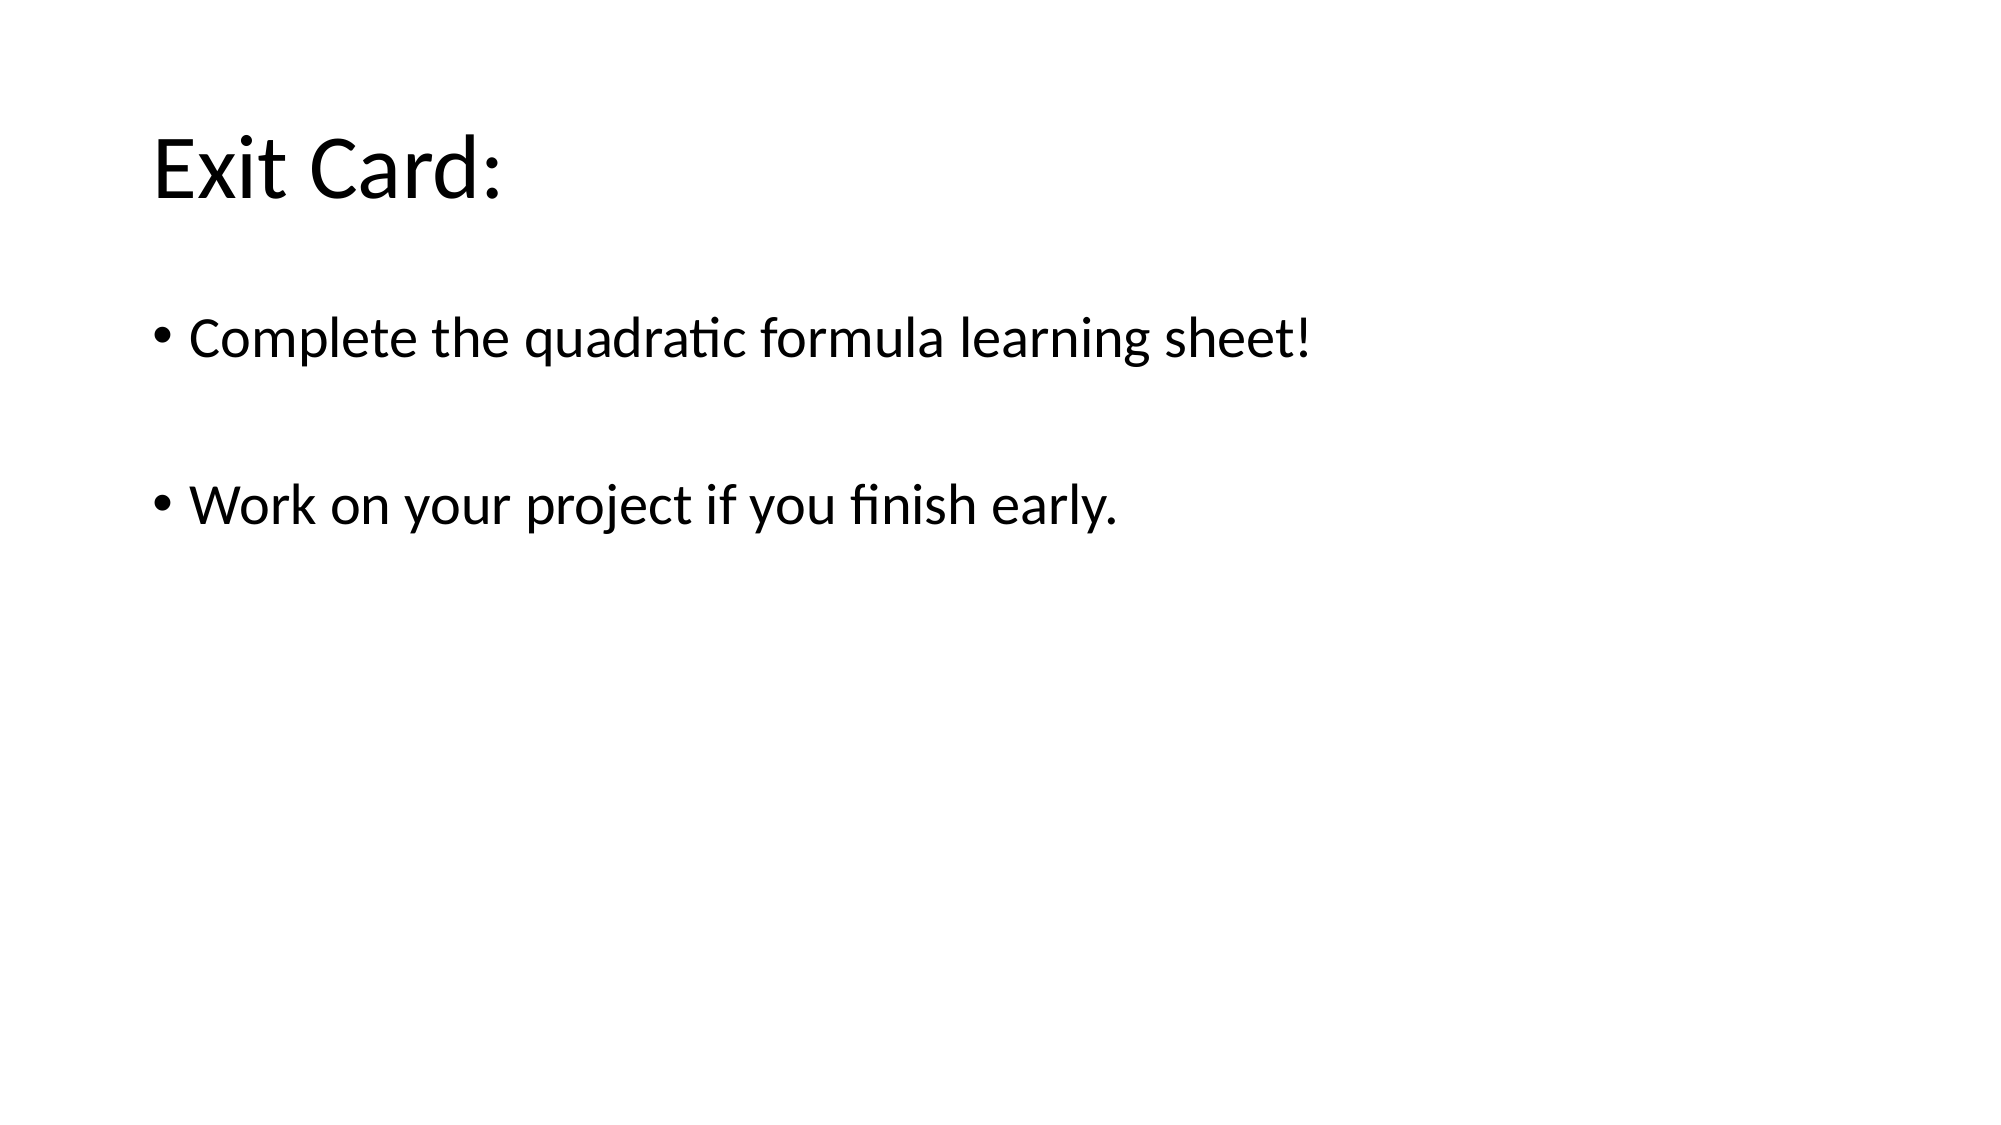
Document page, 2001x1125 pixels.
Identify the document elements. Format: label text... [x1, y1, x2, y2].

title Exit Card: [137, 59, 1863, 278]
list Complete the quadratic formula learning sheet! Work on your project if you finish early. [137, 299, 1863, 1014]
